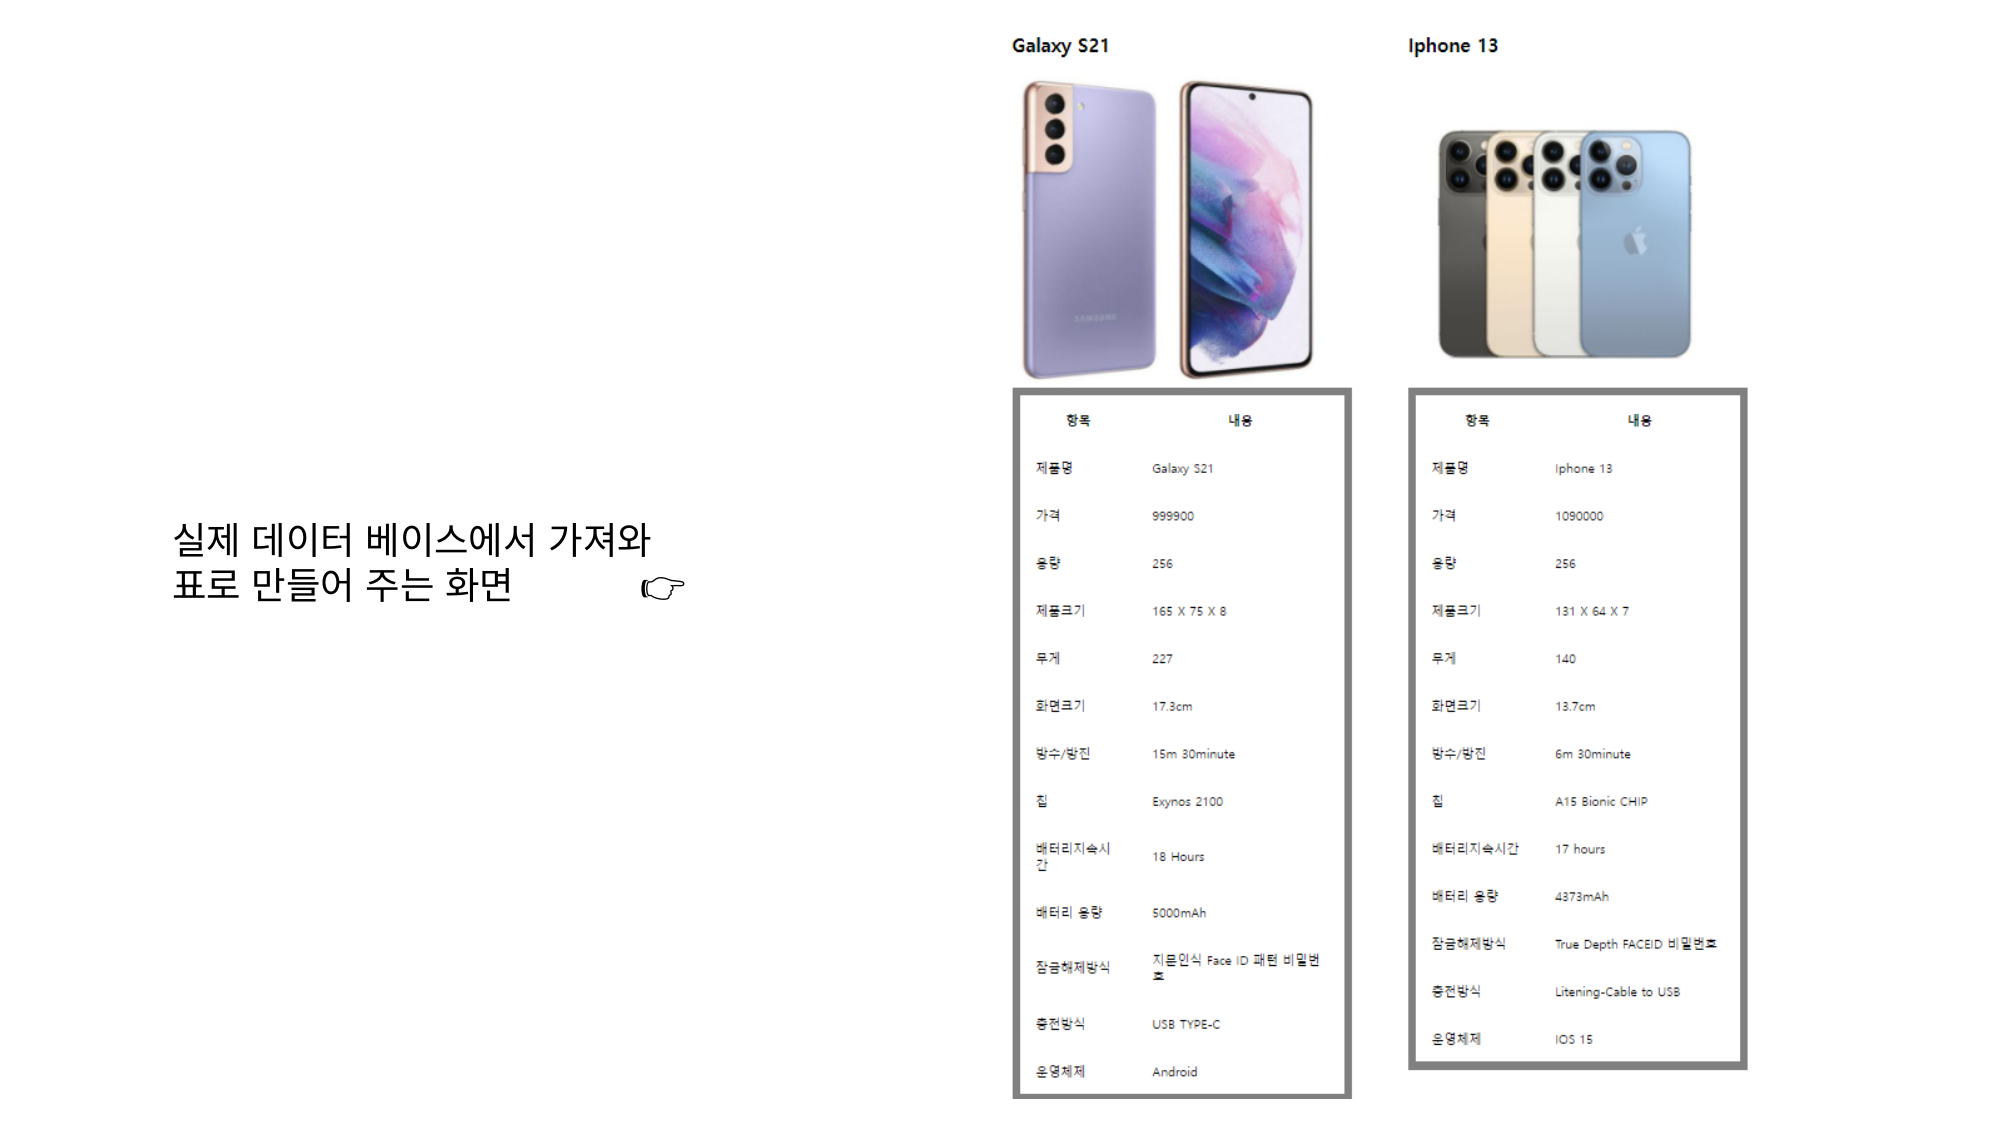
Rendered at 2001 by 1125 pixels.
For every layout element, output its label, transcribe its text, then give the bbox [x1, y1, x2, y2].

text_box 실제 데이터 베이스에서 가져와 표로 만들어 주는 화면 👉 [157, 509, 788, 615]
picture [999, 26, 1759, 1099]
